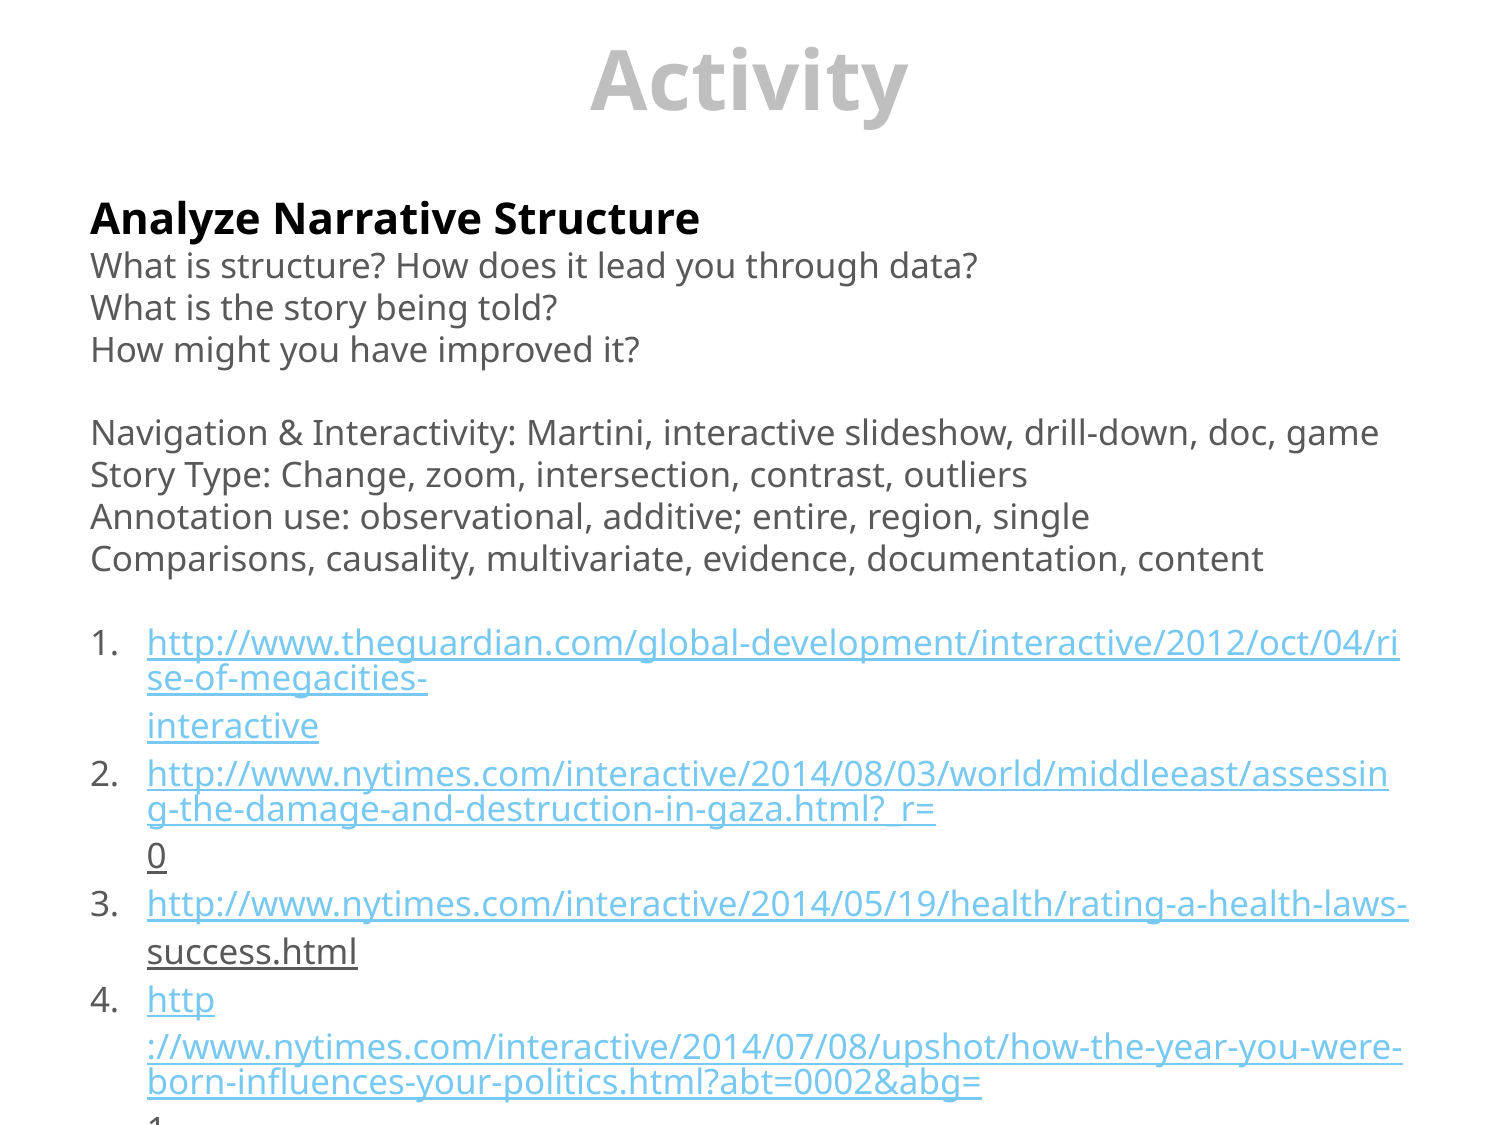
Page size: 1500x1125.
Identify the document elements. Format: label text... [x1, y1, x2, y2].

list Analyze Narrative Structure What is structure? How does it lead you through data? What is the story being told? How might you have improved it? Navigation & Interactivity: Martini, interactive slideshow, drill-down, doc, game Story Type: Change, zoom, intersection, contrast, outliers Annotation use: observational, additive; entire, region, single Comparisons, causality, multivariate, evidence, documentation, content http://www.theguardian.com/global-development/interactive/2012/oct/04/rise-of-megacities-interactive http://www.nytimes.com/interactive/2014/08/03/world/middleeast/assessing-the-damage-and-destruction-in-gaza.html?_r=0 http://www.nytimes.com/interactive/2014/05/19/health/rating-a-health-laws-success.html http://www.nytimes.com/interactive/2014/07/08/upshot/how-the-year-you-were-born-influences-your-politics.html?abt=0002&abg=1 [75, 183, 1425, 1063]
title Activity [75, 15, 1425, 138]
